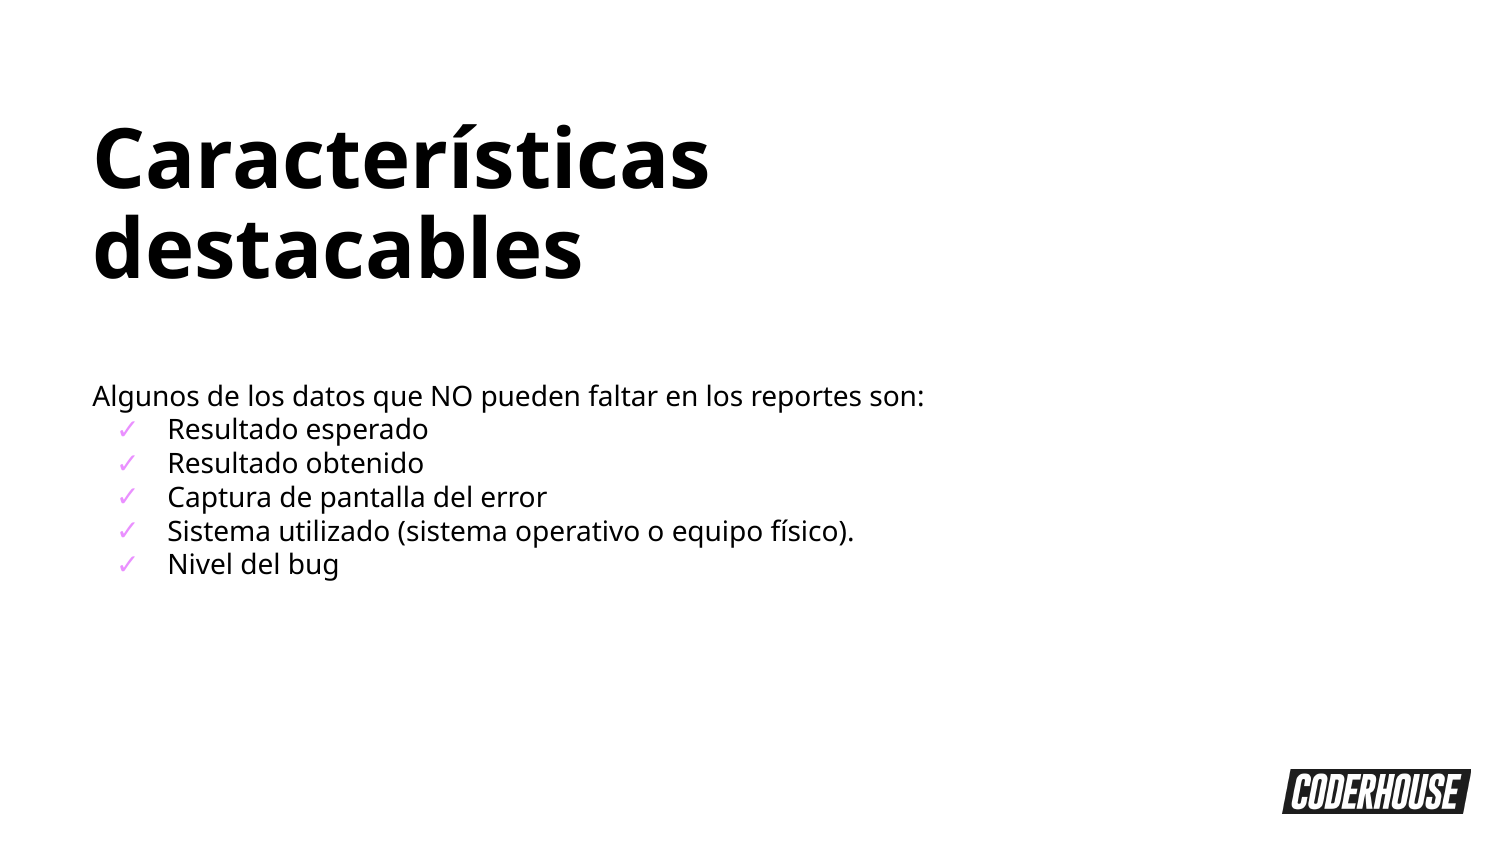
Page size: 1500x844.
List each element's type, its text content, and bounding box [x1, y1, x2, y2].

text_box Algunos de los datos que NO pueden faltar en los reportes son: Resultado esperado Resultado obtenido Captura de pantalla del error Sistema utilizado (sistema operativo o equipo físico). Nivel del bug [77, 362, 1061, 596]
text_box Características destacables [77, 101, 1215, 312]
picture [1281, 769, 1471, 814]
